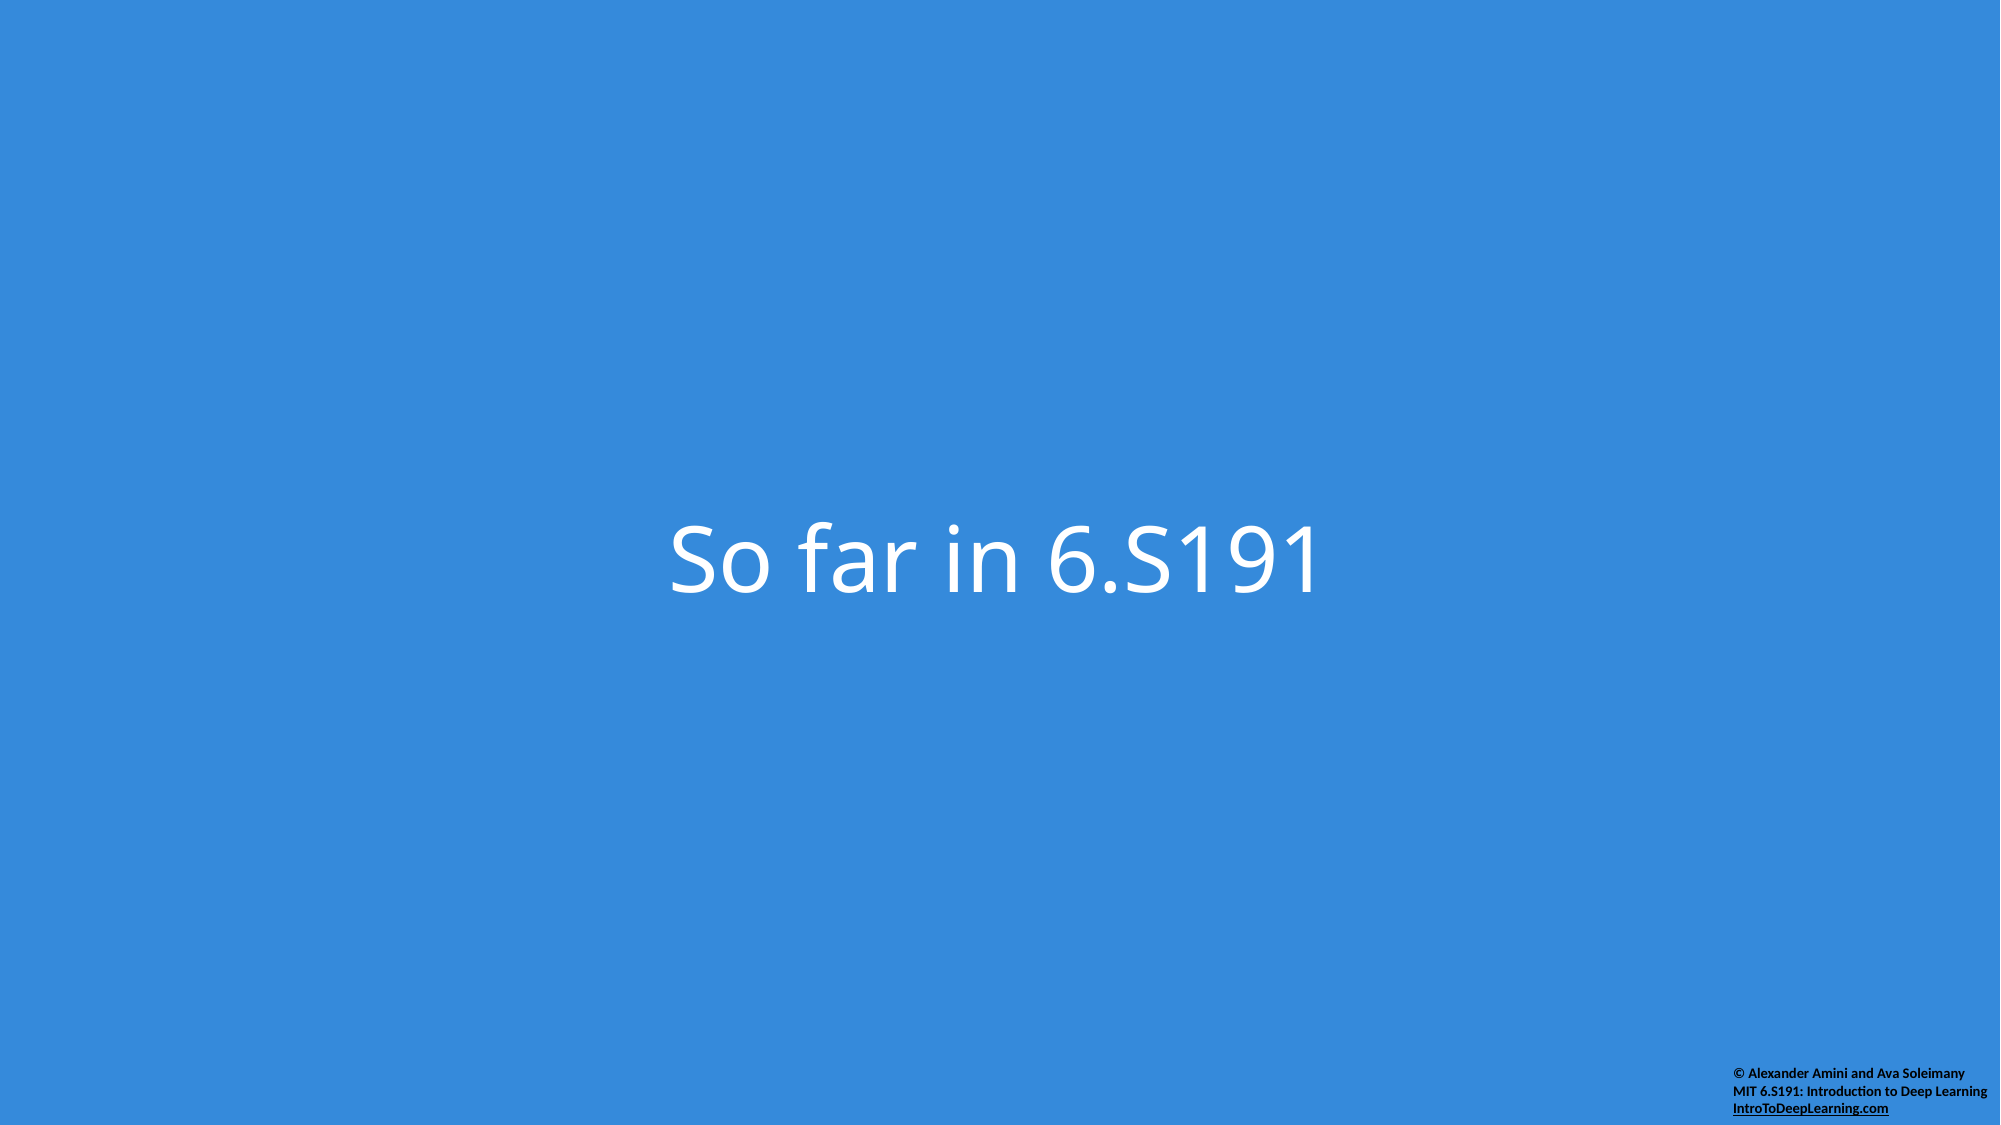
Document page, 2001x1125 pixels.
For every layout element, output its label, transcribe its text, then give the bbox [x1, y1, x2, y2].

title So far in 6.S191 [137, 453, 1863, 672]
